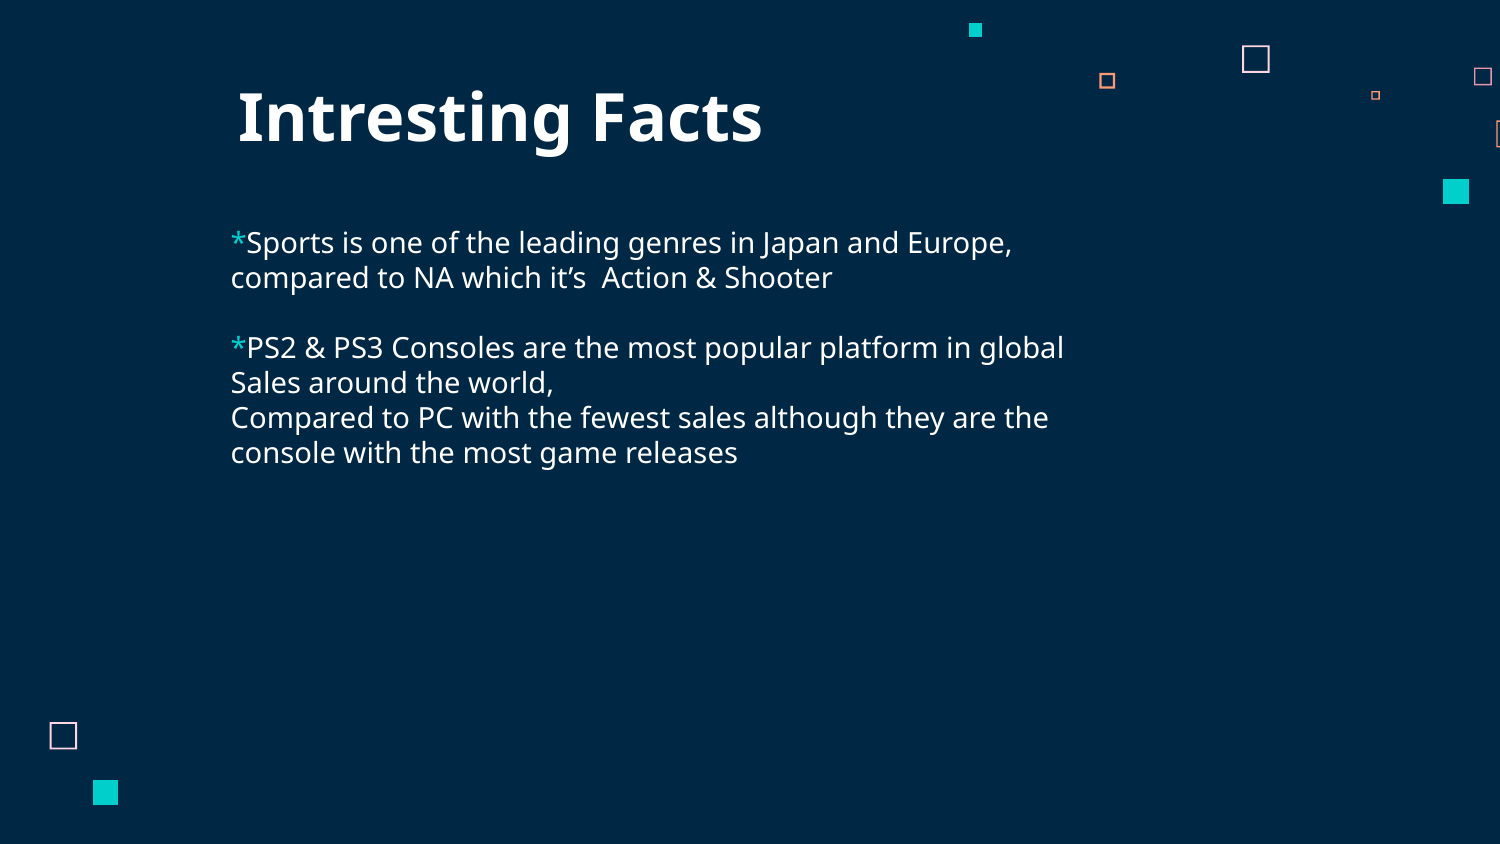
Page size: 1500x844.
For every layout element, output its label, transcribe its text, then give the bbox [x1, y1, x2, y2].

text_box Intresting Facts *Sports is one of the leading genres in Japan and Europe, compared to NA which it’s Action & Shooter *PS2 & PS3 Consoles are the most popular platform in global Sales around the world, Compared to PC with the fewest sales although they are the console with the most game releases [215, 206, 1105, 484]
